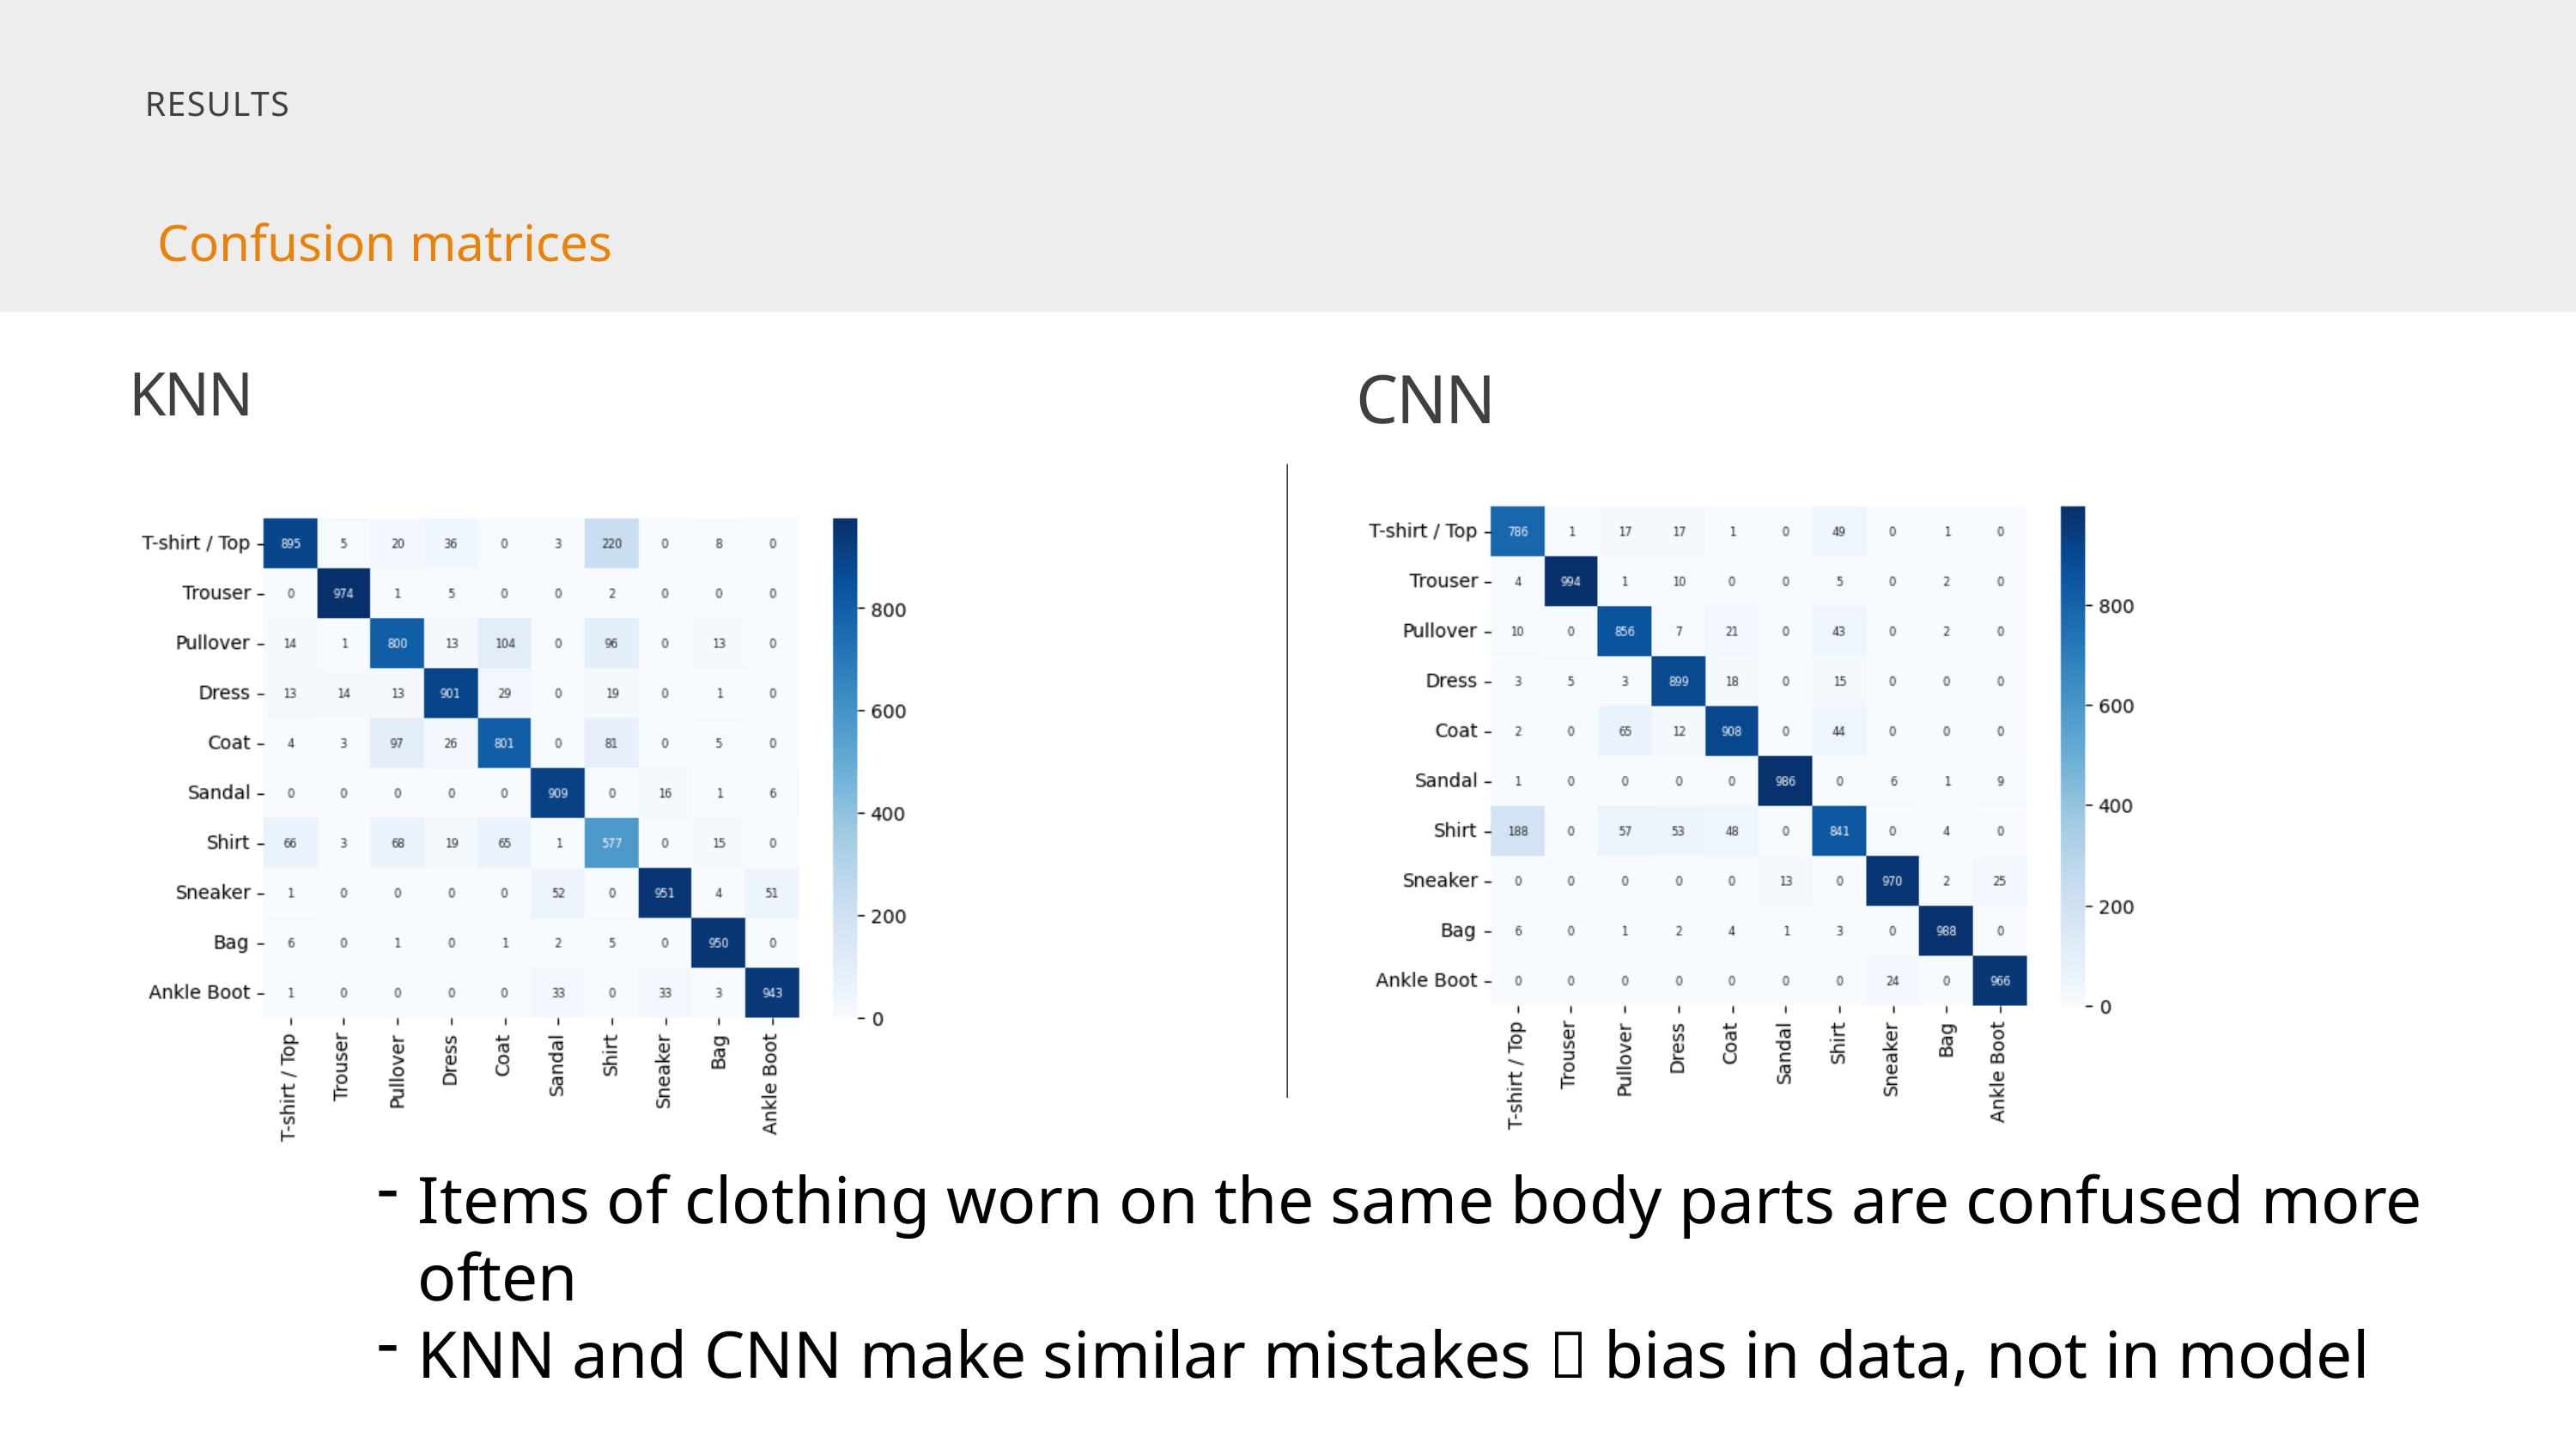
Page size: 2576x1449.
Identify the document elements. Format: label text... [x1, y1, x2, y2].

text_box [0, 0, 2576, 312]
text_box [128, 349, 1051, 516]
text_box Items of clothing worn on the same body parts are confused more often KNN and CNN make similar mistakes  bias in data, not in model [364, 1152, 2490, 1449]
picture [128, 506, 920, 1154]
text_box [1345, 349, 2279, 530]
text_box Confusion matrices [144, 204, 1160, 278]
picture [1356, 494, 2148, 1141]
text_box RESULTS [144, 82, 709, 123]
